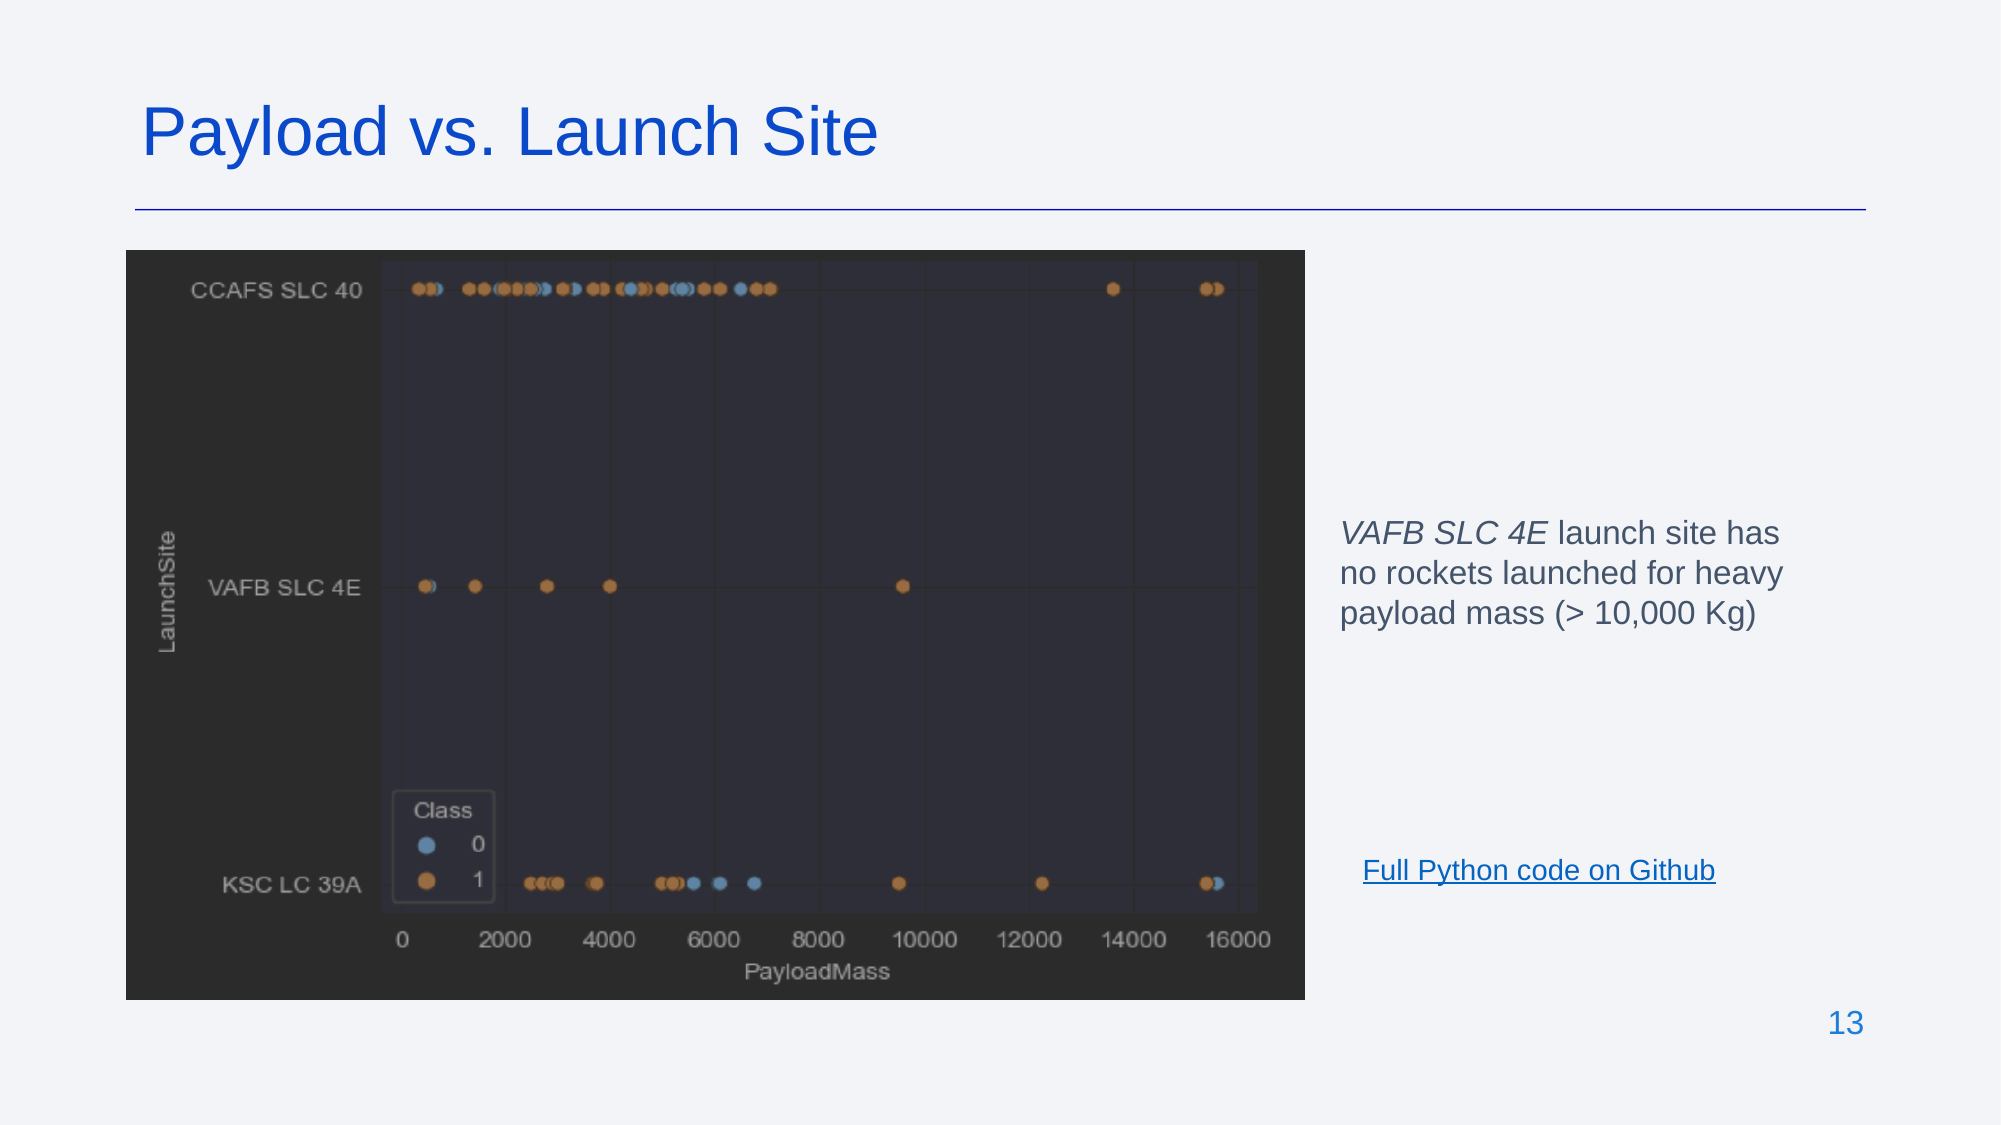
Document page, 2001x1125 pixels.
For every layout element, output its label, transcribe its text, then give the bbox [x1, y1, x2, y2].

text_box Full Python code on Github [1347, 836, 1745, 927]
text_box Payload vs. Launch Site [126, 88, 1852, 179]
slide_number ‹#› [1429, 988, 1880, 1055]
picture [0, 0, 2001, 1125]
text_box VAFB SLC 4E launch site has no rockets launched for heavy payload mass (> 10,000 Kg) [1324, 496, 1813, 775]
